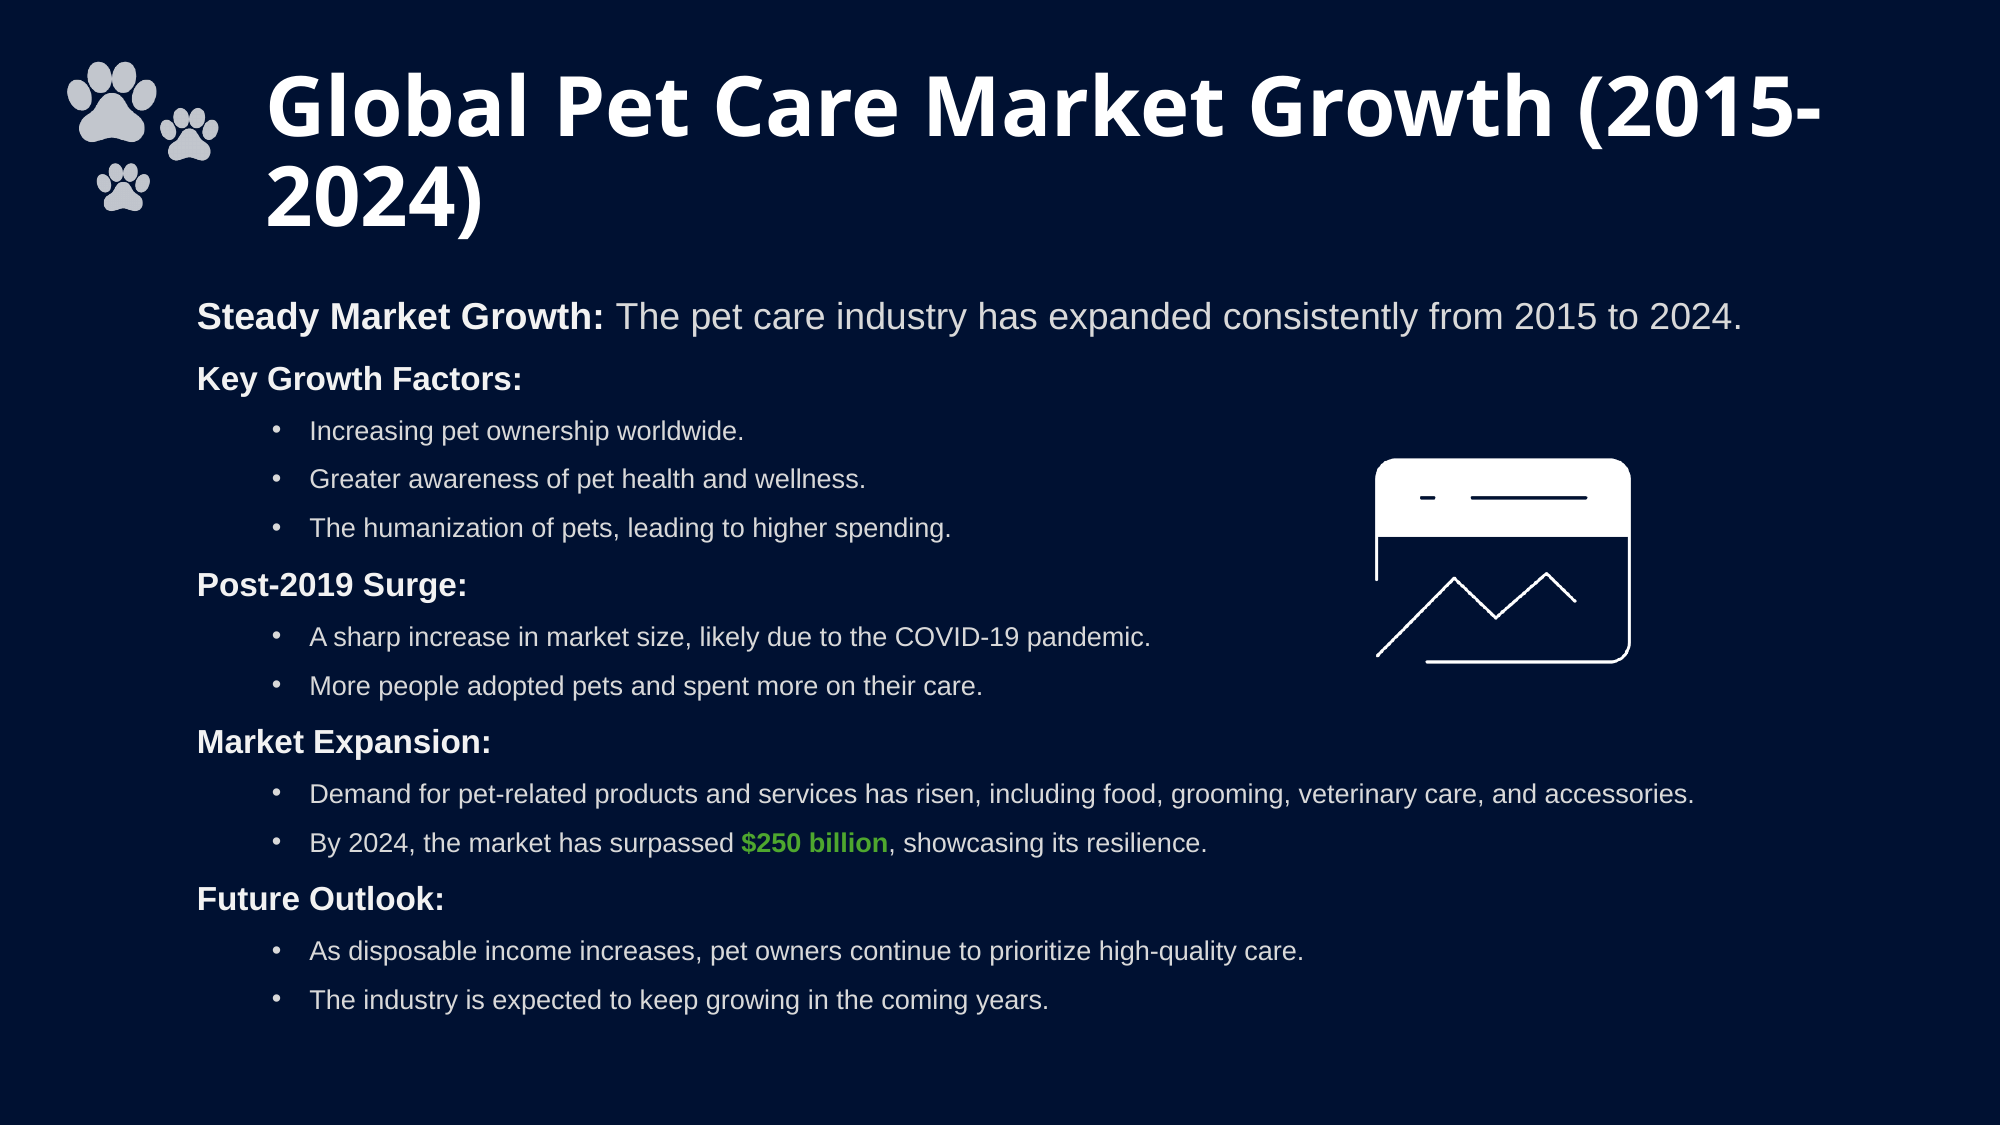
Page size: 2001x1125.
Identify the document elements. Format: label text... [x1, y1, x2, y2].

picture [1350, 409, 1654, 713]
list Steady Market Growth: The pet care industry has expanded consistently from 2015 to 2024. Key Growth Factors: Increasing pet ownership worldwide. Greater awareness of pet health and wellness. The humanization of pets, leading to higher spending. Post-2019 Surge: A sharp increase in market size, likely due to the COVID-19 pandemic. More people adopted pets and spent more on their care. Market Expansion: Demand for pet-related products and services has risen, including food, grooming, veterinary care, and accessories. By 2024, the market has surpassed $250 billion, showcasing its resilience. Future Outlook: As disposable income increases, pet owners continue to prioritize high-quality care. The industry is expected to keep growing in the coming years. [181, 261, 1809, 1090]
title Global Pet Care Market Growth (2015-2024) [250, 0, 1932, 435]
picture [57, 47, 225, 219]
